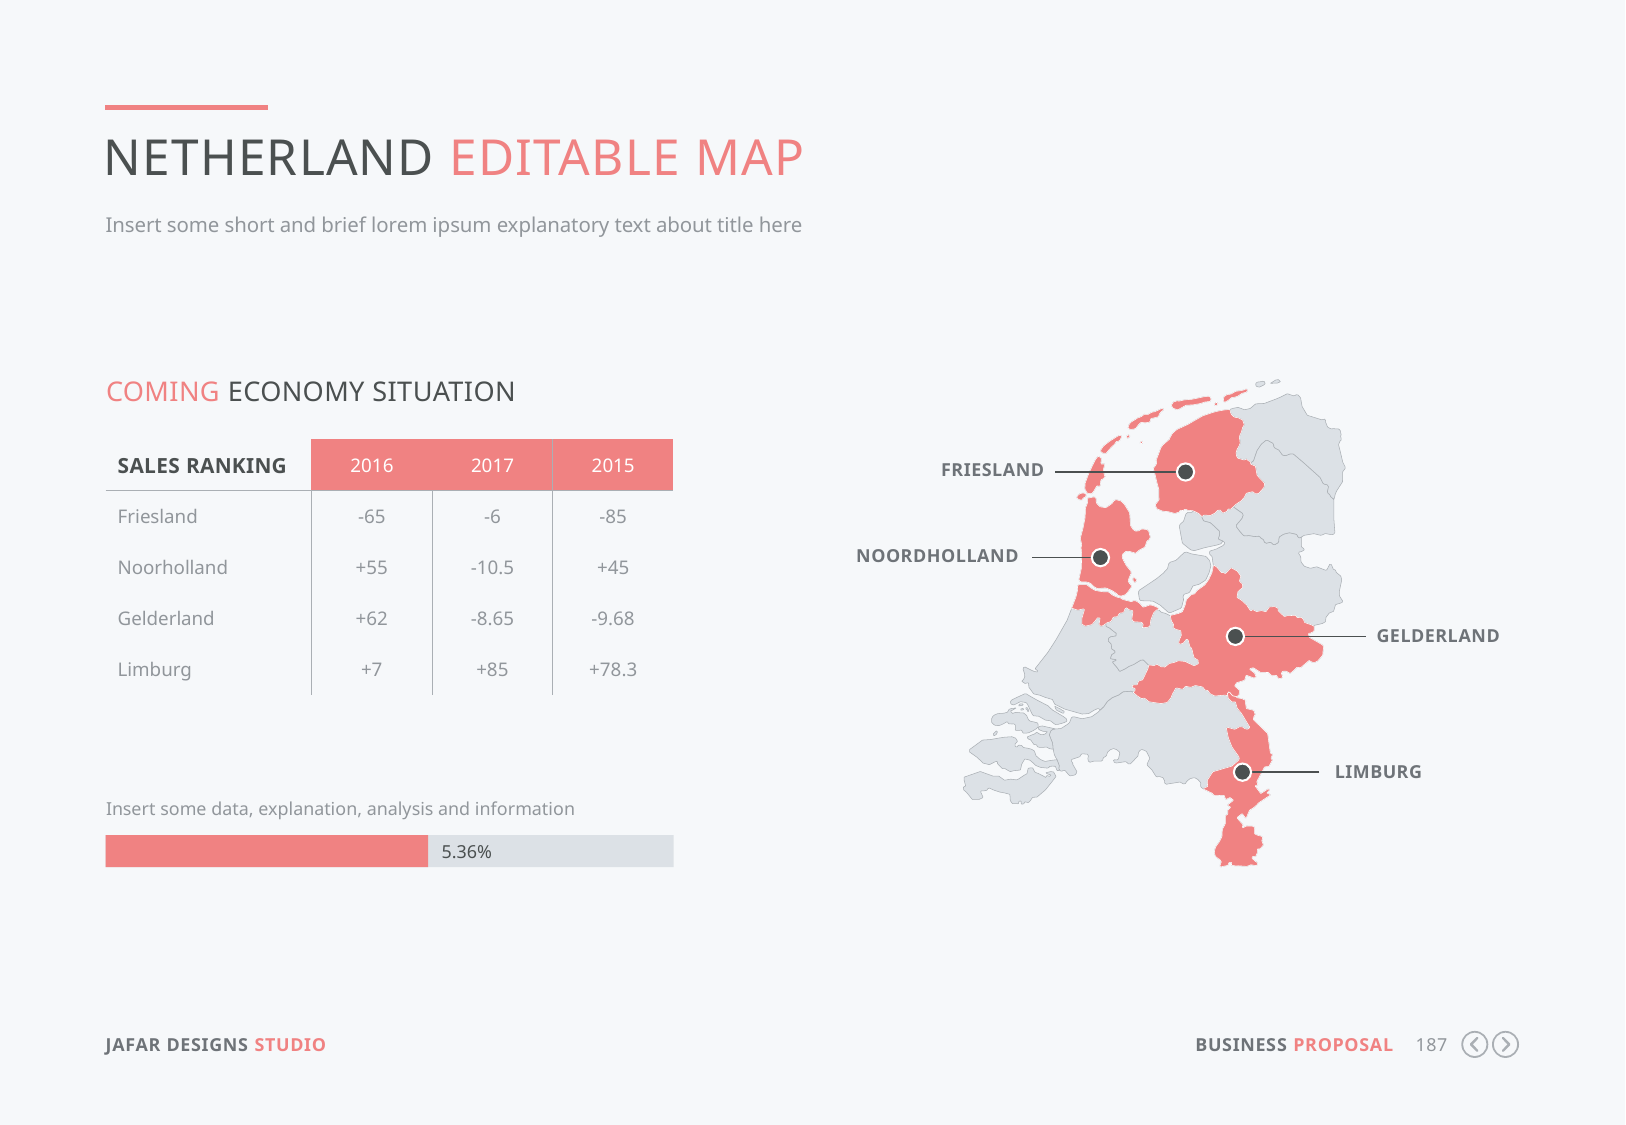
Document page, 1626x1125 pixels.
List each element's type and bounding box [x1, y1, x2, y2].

table_cell [553, 491, 673, 695]
text_box [1376, 624, 1519, 647]
table_cell [106, 491, 311, 695]
list [103, 125, 1518, 188]
table_header [553, 439, 673, 490]
text_box [106, 374, 674, 407]
text_box [106, 791, 674, 820]
table_header [106, 439, 552, 490]
text_box [835, 379, 1478, 868]
table_cell [312, 491, 432, 695]
table_cell [433, 491, 552, 695]
text_box [105, 835, 674, 868]
list [105, 209, 1519, 241]
